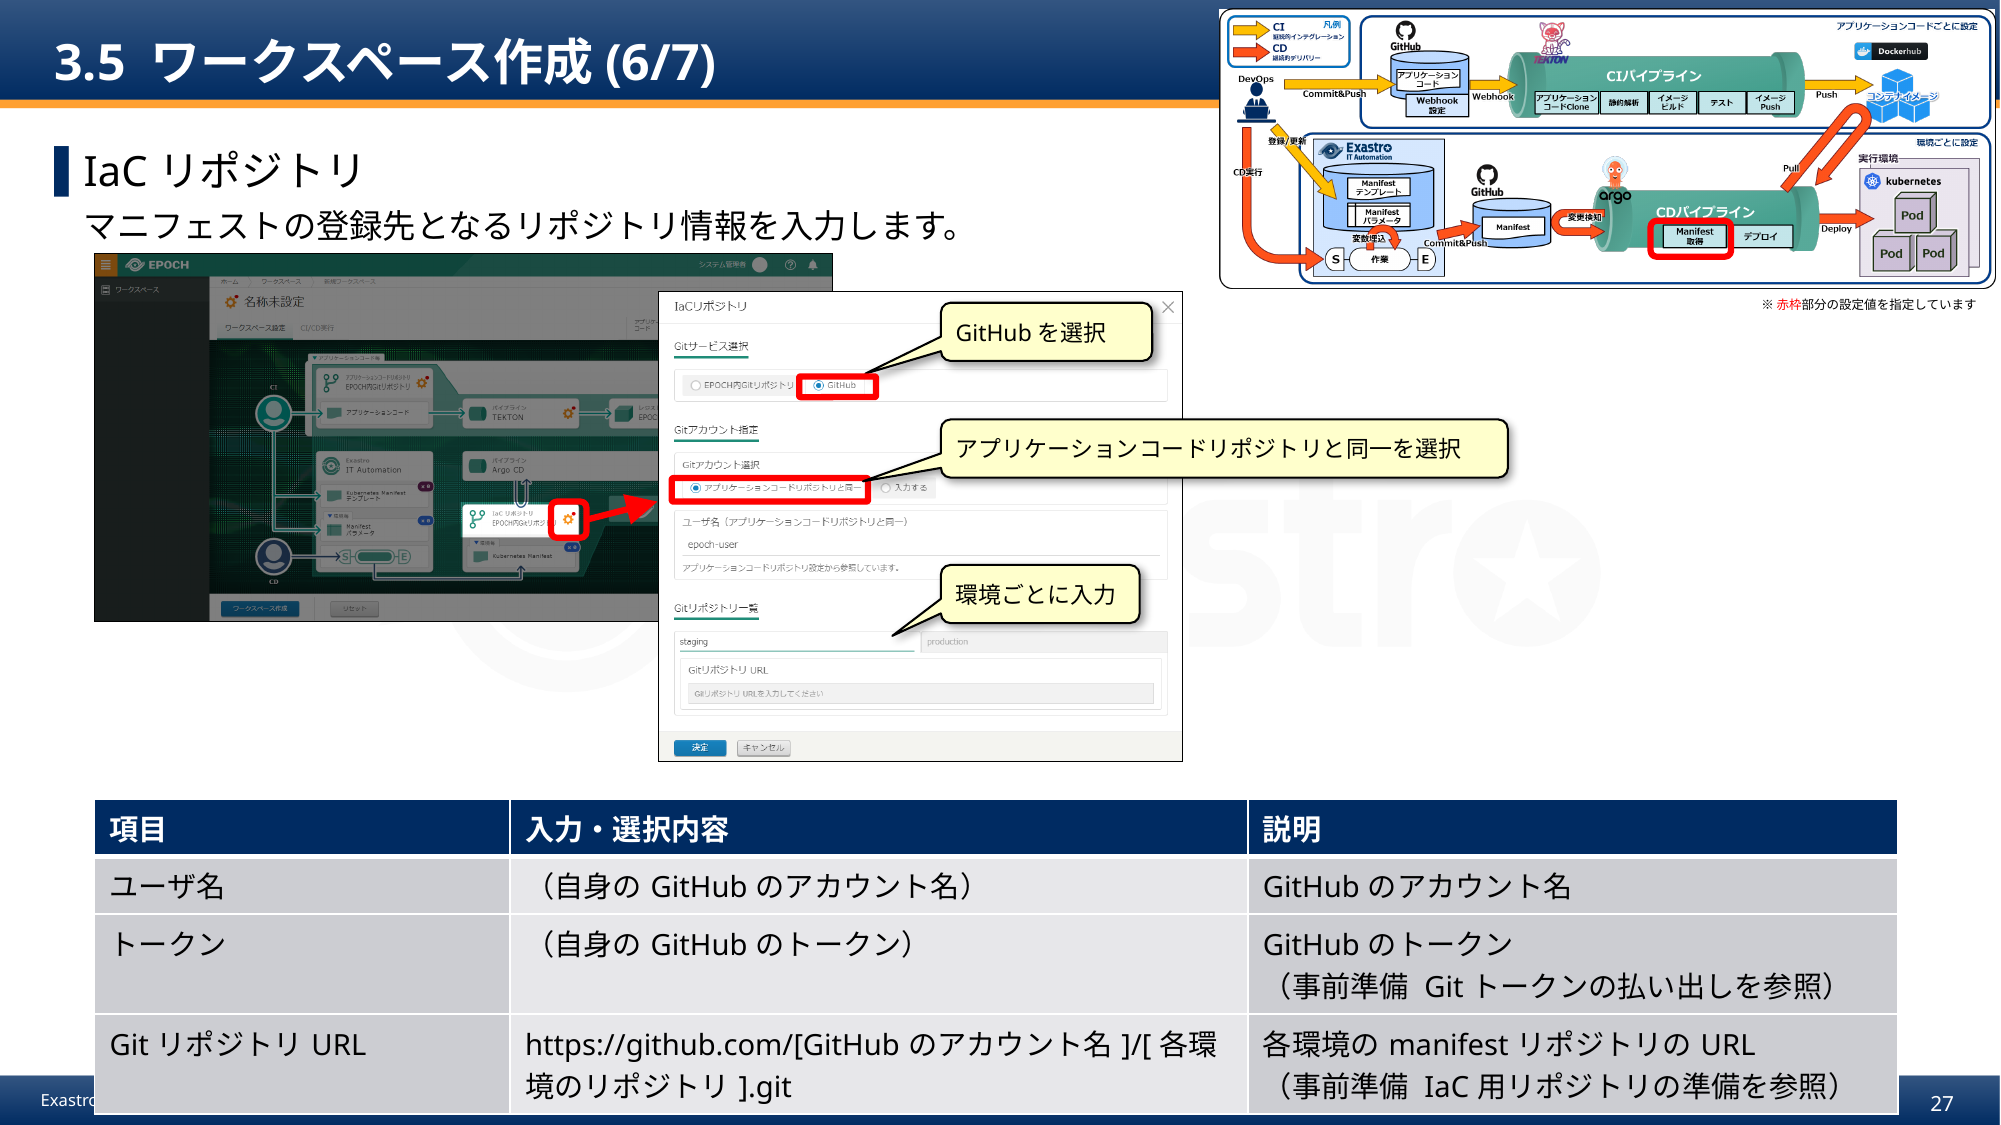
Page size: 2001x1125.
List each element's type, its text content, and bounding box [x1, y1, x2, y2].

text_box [586, 501, 658, 520]
table_cell トークン [95, 915, 509, 1013]
table_header 入力・選択内容 [511, 800, 1247, 854]
table_header 説明 [1249, 800, 1897, 854]
table_cell GitリポジトリURL [95, 1015, 509, 1113]
text_box ※赤枠部分の設定値を指定しています [1621, 296, 1992, 320]
table_cell https://github.com/[GitHubのアカウント名]/[各環境のリポジトリ].git [511, 1015, 1247, 1113]
table_cell （自身のGitHubのアカウント名） [511, 859, 1247, 913]
table_cell ユーザ名 [95, 859, 509, 913]
list IaCリポジトリ マニフェストの登録先となるリポジトリ情報を入力します。 [39, 137, 1961, 303]
table_cell GitHubのトークン （事前準備 Gitトークンの払い出しを参照） [1249, 915, 1897, 1013]
table_header 項目 [95, 800, 509, 854]
picture [0, 0, 2000, 1125]
title 3.5 ワークスペース作成(6/7) [39, 18, 1214, 96]
table_cell （自身のGitHubのトークン） [511, 915, 1247, 1013]
table_cell GitHubのアカウント名 [1249, 859, 1897, 913]
table_cell 各環境のmanifestリポジトリのURL （事前準備 IaC用リポジトリの準備を参照） [1249, 1015, 1897, 1113]
text_box アプリケーションコードリポジトリと同一を選択 [1188, 419, 1508, 478]
